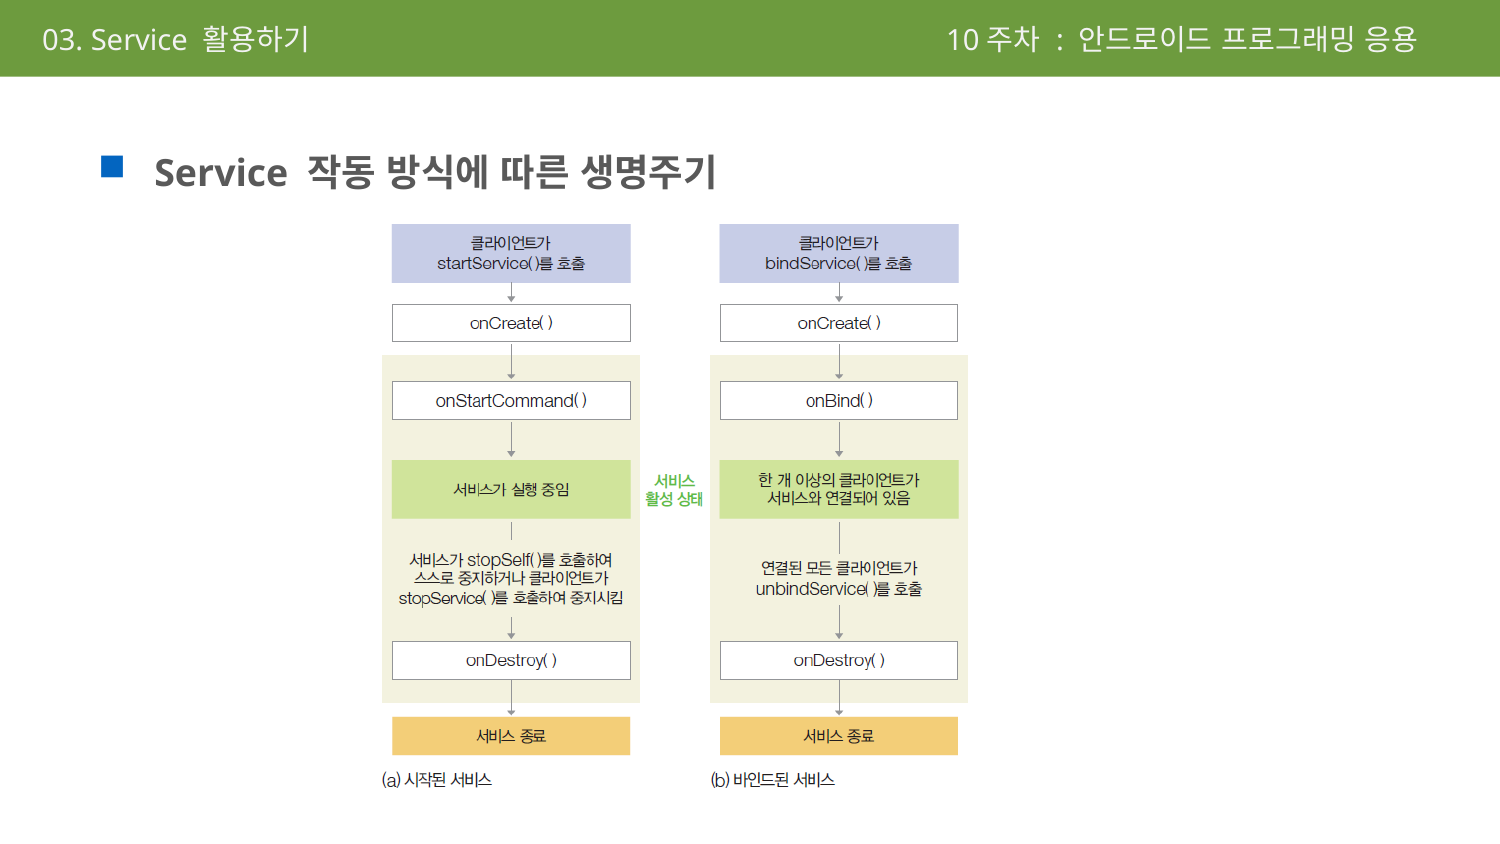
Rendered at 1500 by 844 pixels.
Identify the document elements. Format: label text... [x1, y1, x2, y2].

list 03. Service 활용하기 [33, 19, 500, 67]
text_box 10주차 : 안드로이드 프로그래밍 응용 [937, 20, 1491, 65]
picture [367, 210, 979, 796]
text_box Service 작동 방식에 따른 생명주기 [83, 119, 1438, 400]
